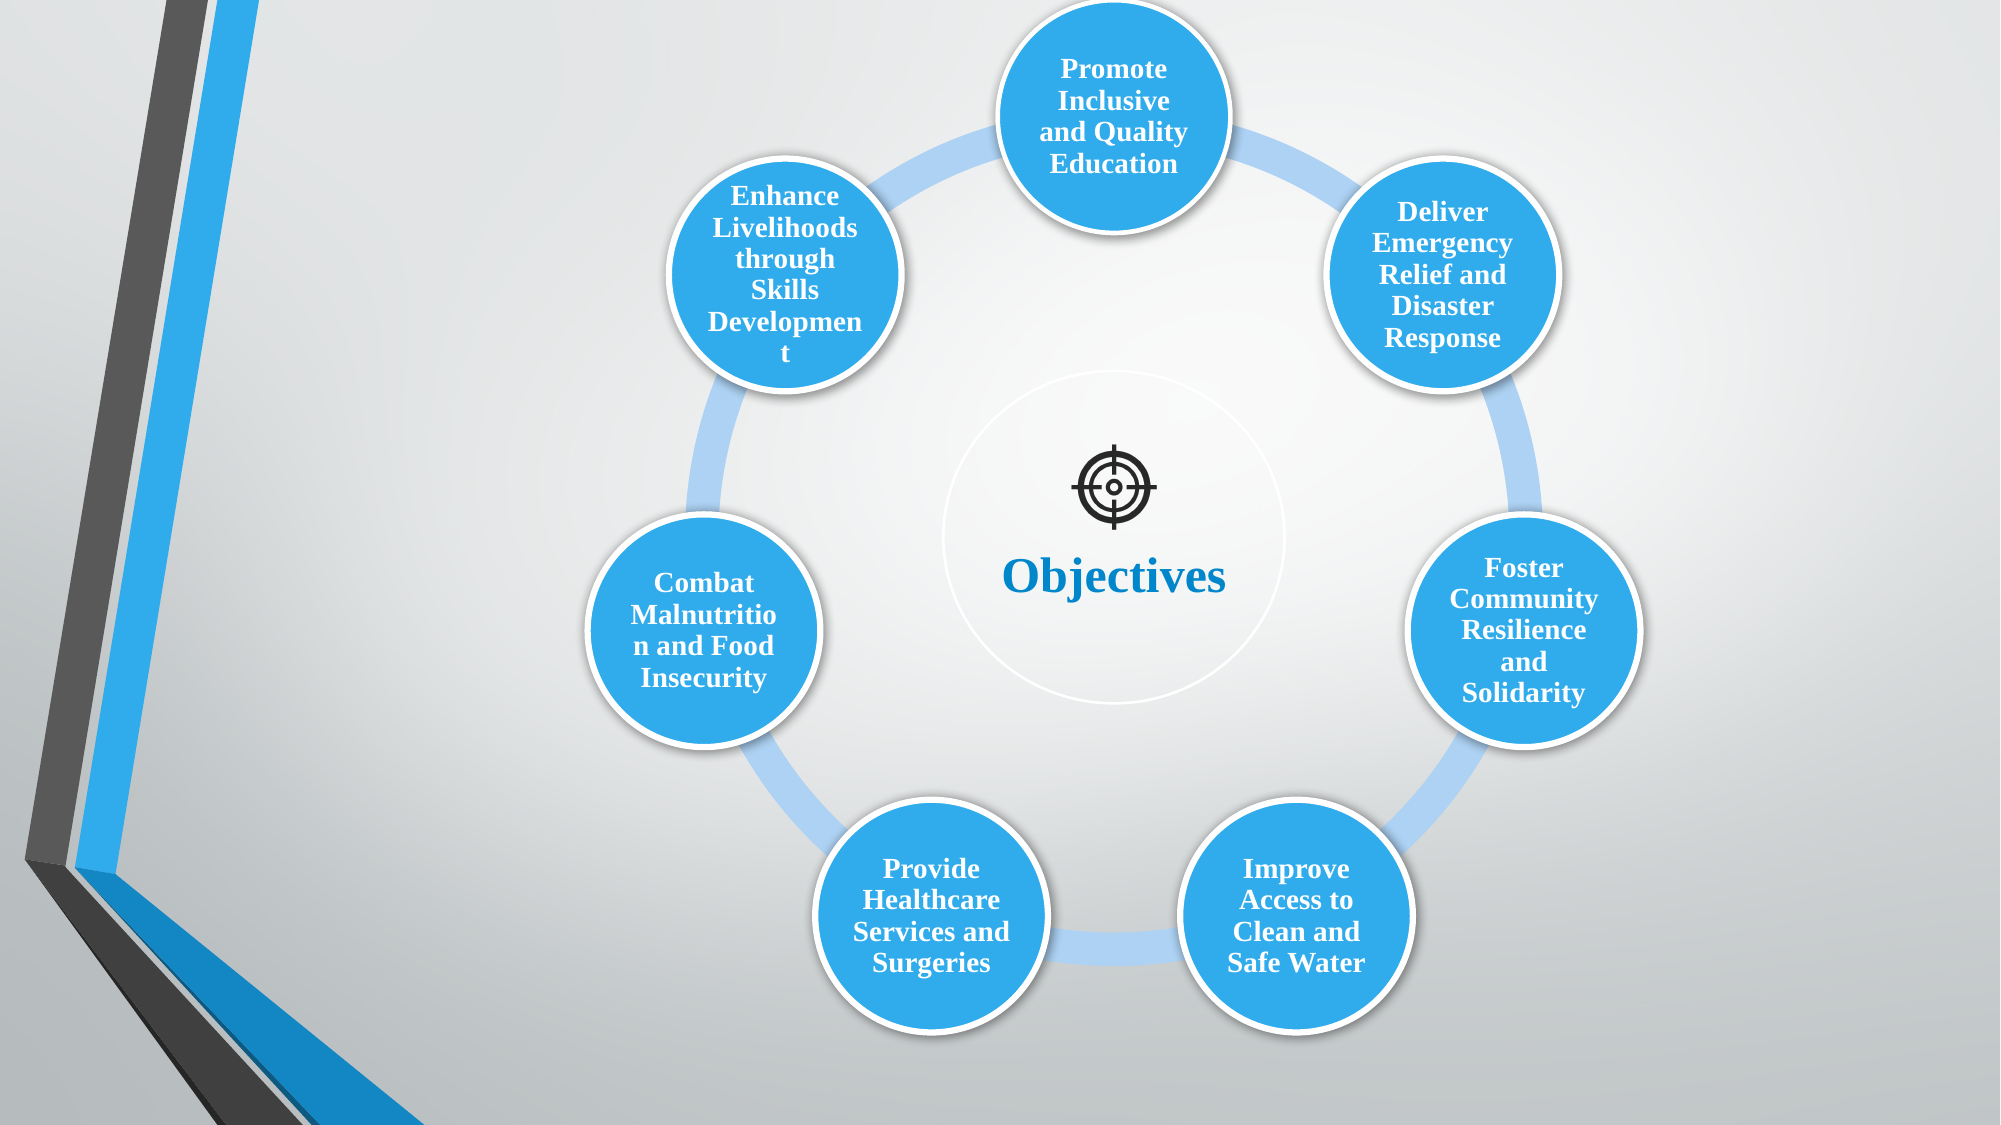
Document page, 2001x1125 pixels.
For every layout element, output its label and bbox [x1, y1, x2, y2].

text_box [325, 0, 1903, 1033]
picture [1064, 437, 1164, 538]
